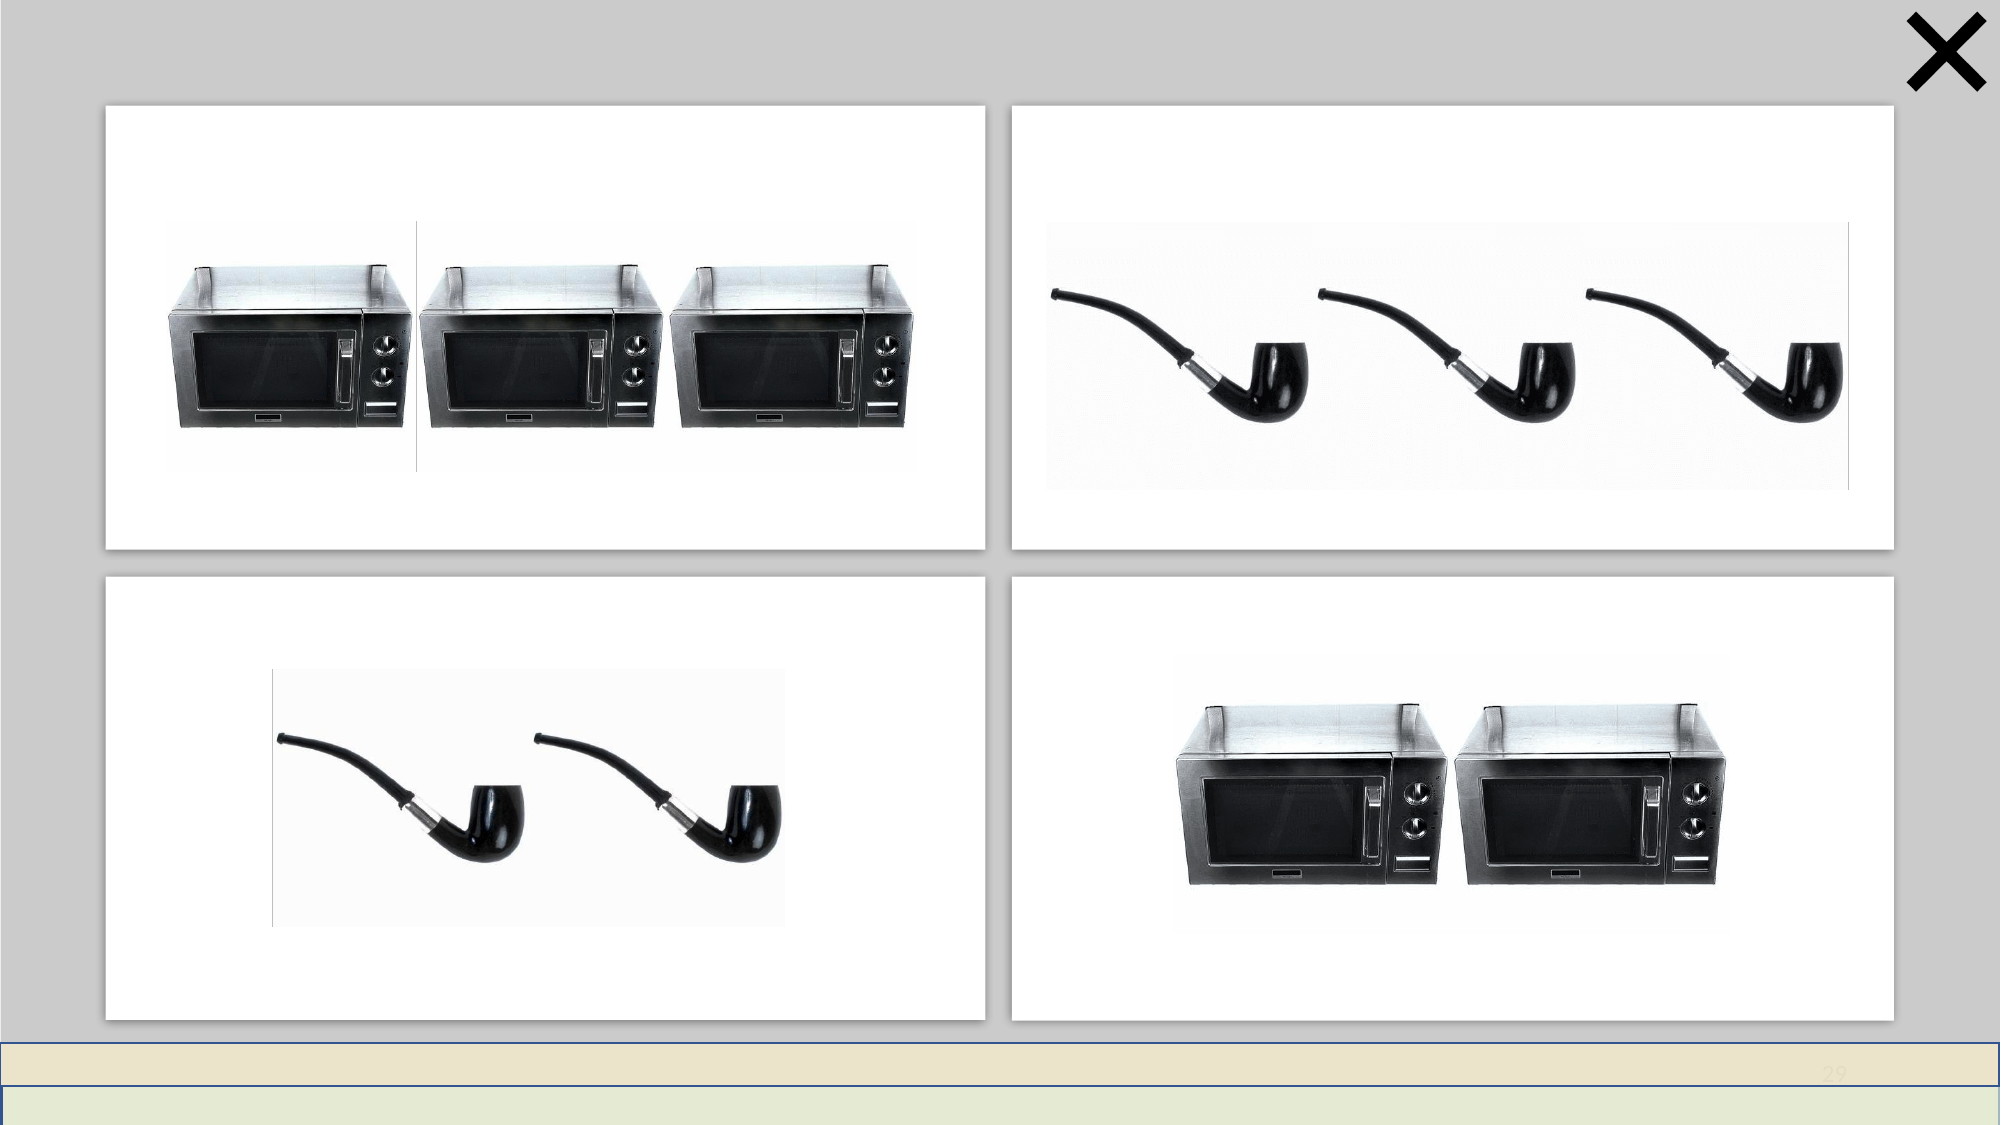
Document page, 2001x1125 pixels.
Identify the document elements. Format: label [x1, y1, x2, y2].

text_box [104, 104, 986, 551]
text_box [1011, 576, 1895, 1022]
picture [166, 221, 917, 472]
text_box [104, 576, 986, 1021]
text_box [1011, 104, 1895, 551]
text_box [0, 1042, 2000, 1085]
picture [1892, 0, 2000, 106]
picture [271, 669, 785, 927]
picture [1046, 222, 1849, 491]
text_box [0, 0, 2000, 1042]
text_box [0, 1085, 2000, 1125]
picture [1172, 655, 1729, 934]
